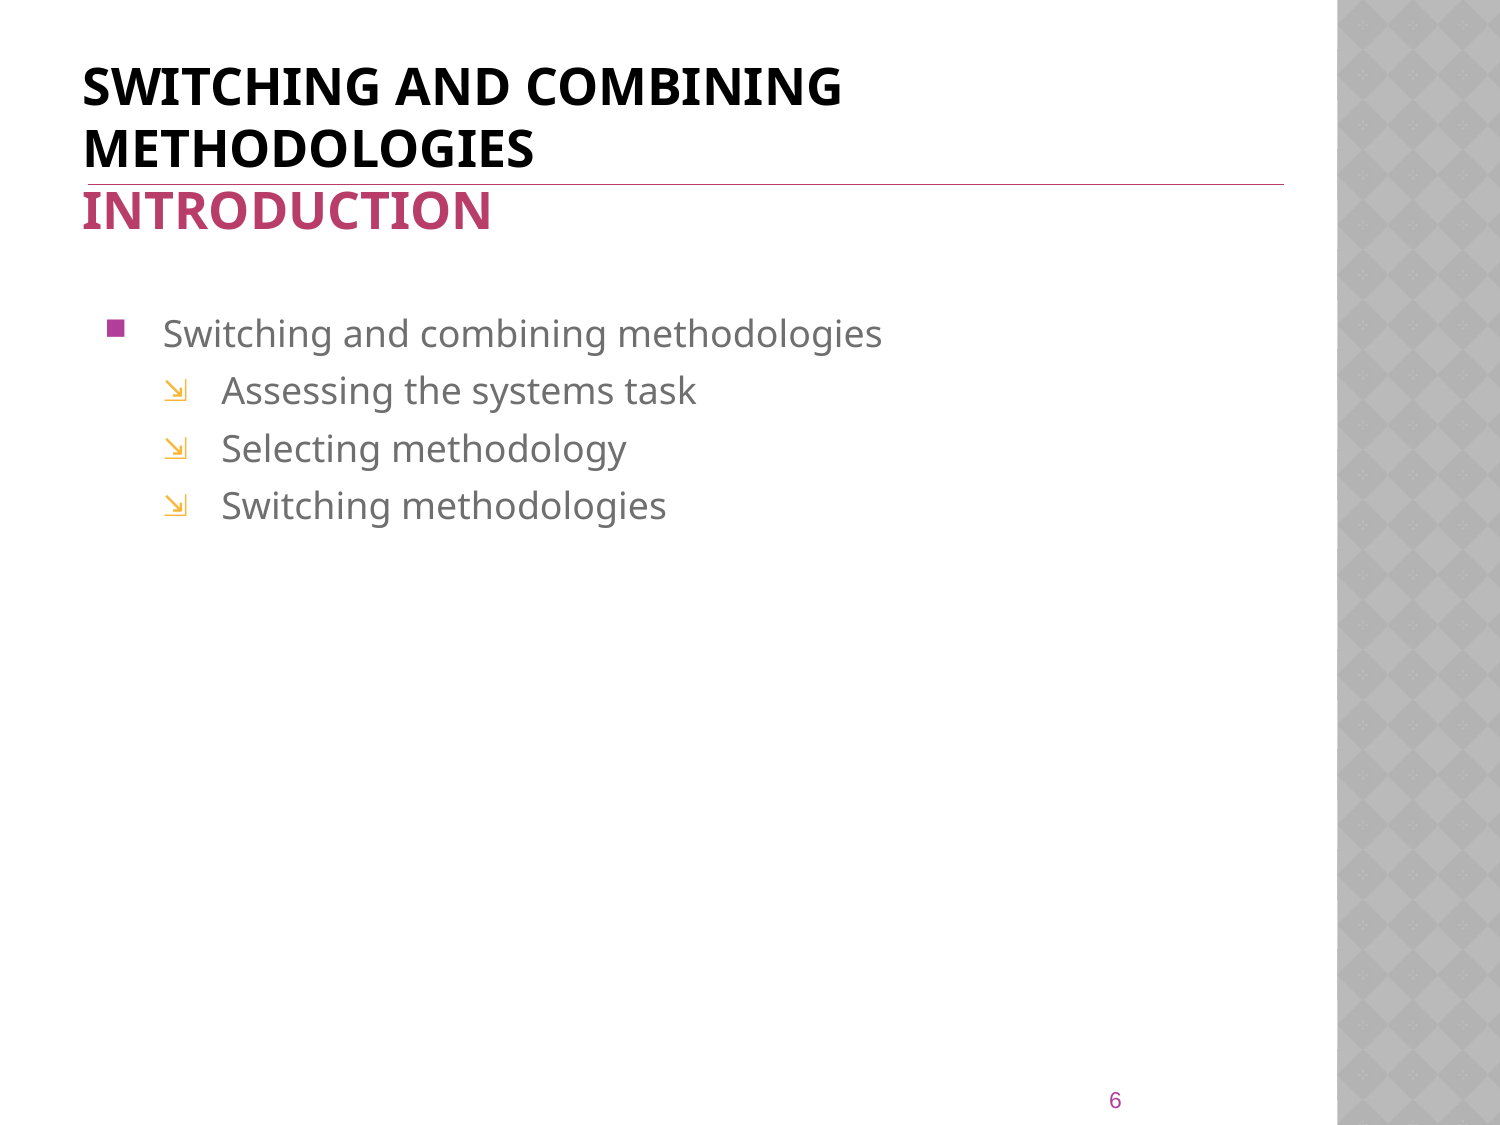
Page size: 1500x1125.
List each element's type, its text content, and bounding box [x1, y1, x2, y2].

title SWITCHING AND COMBINING METHODOLOGIES INTRODUCTION [75, 52, 1263, 240]
slide_number 36 [89, 186, 1263, 192]
list Switching and combining methodologies Assessing the systems task Selecting methodology Switching methodologies [88, 302, 1285, 996]
title CASE STUDY: APPLICATION OF SSM TO KNOWLEDGE MANAGEMENT ABSTRACT [86, 185, 1263, 195]
slide_number 6 [1025, 1075, 1122, 1113]
